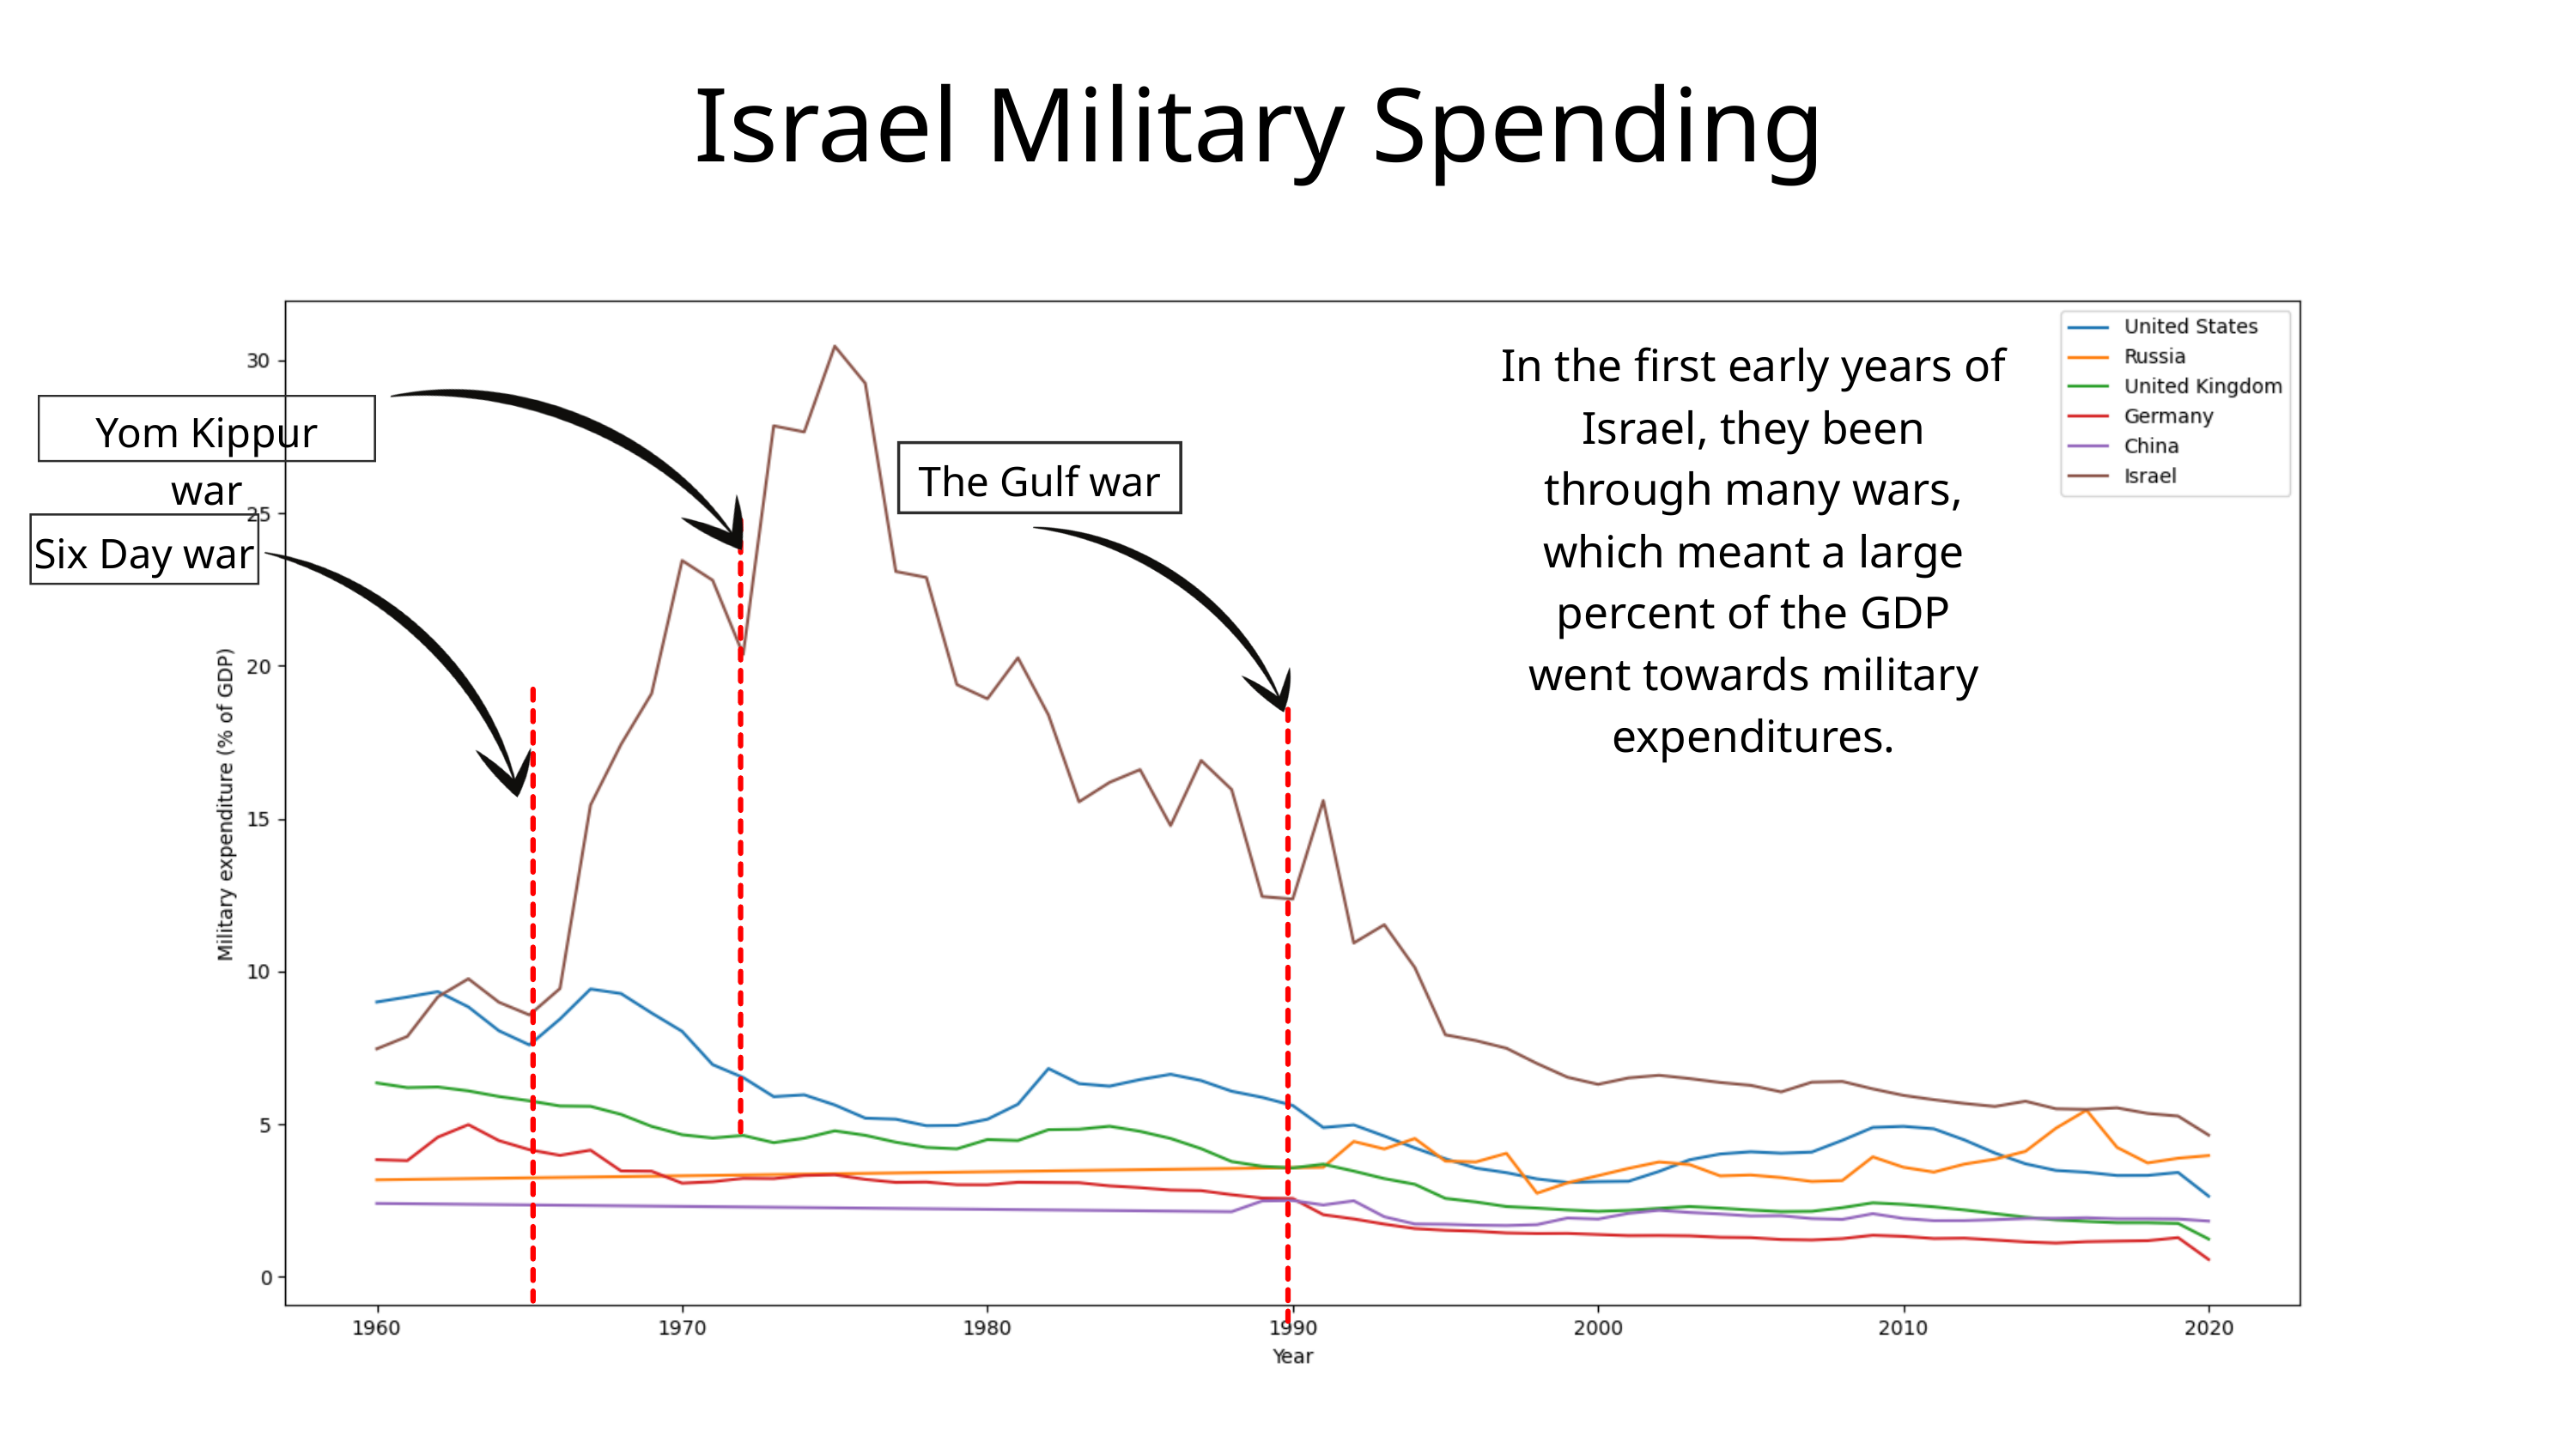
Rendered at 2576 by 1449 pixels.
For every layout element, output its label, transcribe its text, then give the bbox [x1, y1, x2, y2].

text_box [896, 440, 1183, 515]
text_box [37, 394, 377, 463]
picture [0, 144, 2561, 1449]
text_box Israel Military Spending [287, 39, 2233, 142]
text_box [29, 512, 260, 585]
